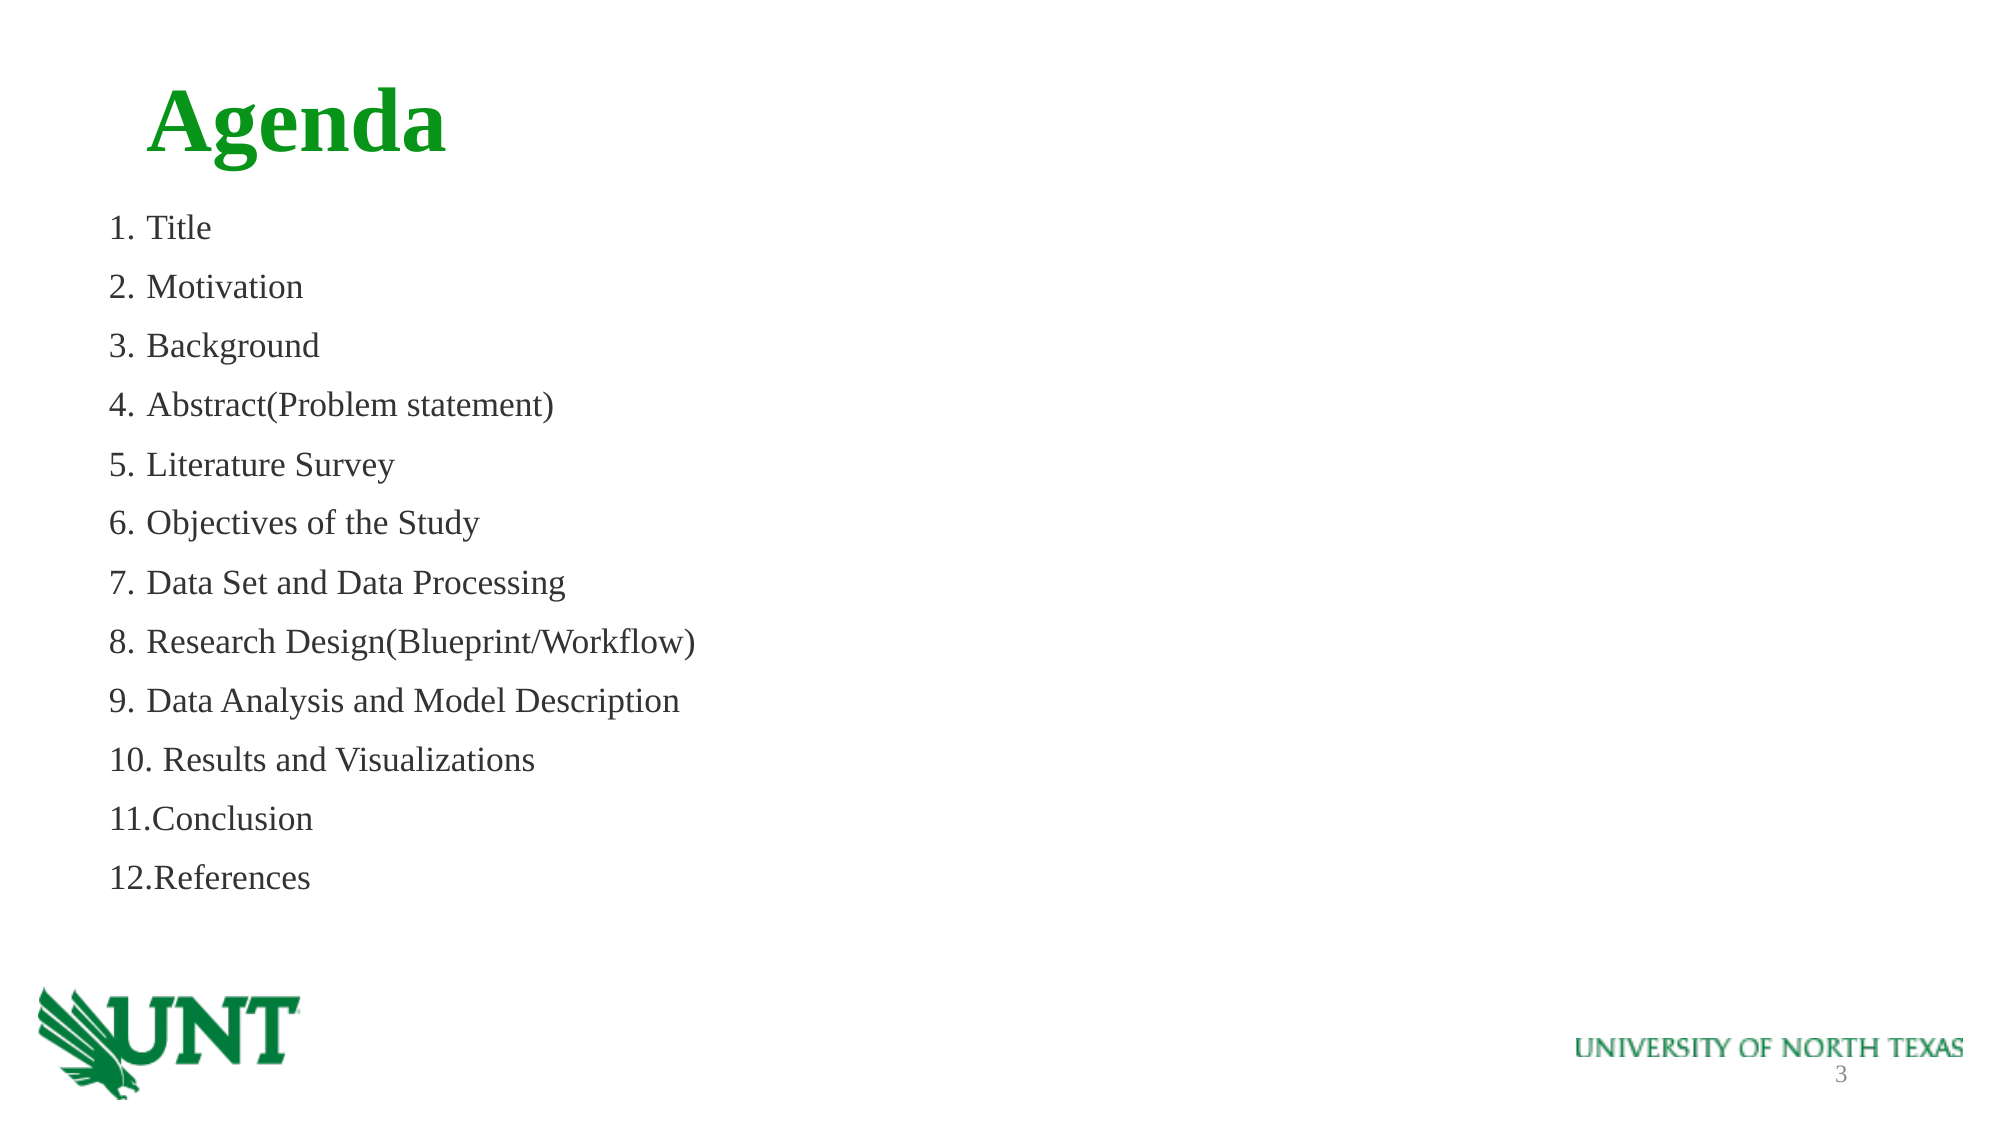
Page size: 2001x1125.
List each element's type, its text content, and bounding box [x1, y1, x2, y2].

title Agenda [131, 59, 1884, 184]
picture [1575, 1038, 1963, 1057]
picture [37, 986, 301, 1100]
list Title Motivation Background Abstract(Problem statement) Literature Survey Objectives of the Study Data Set and Data Processing Research Design(Blueprint/Workflow) Data Analysis and Model Description Results and Visualizations Conclusion References [94, 201, 1846, 924]
slide_number 3 [1412, 1042, 1863, 1103]
